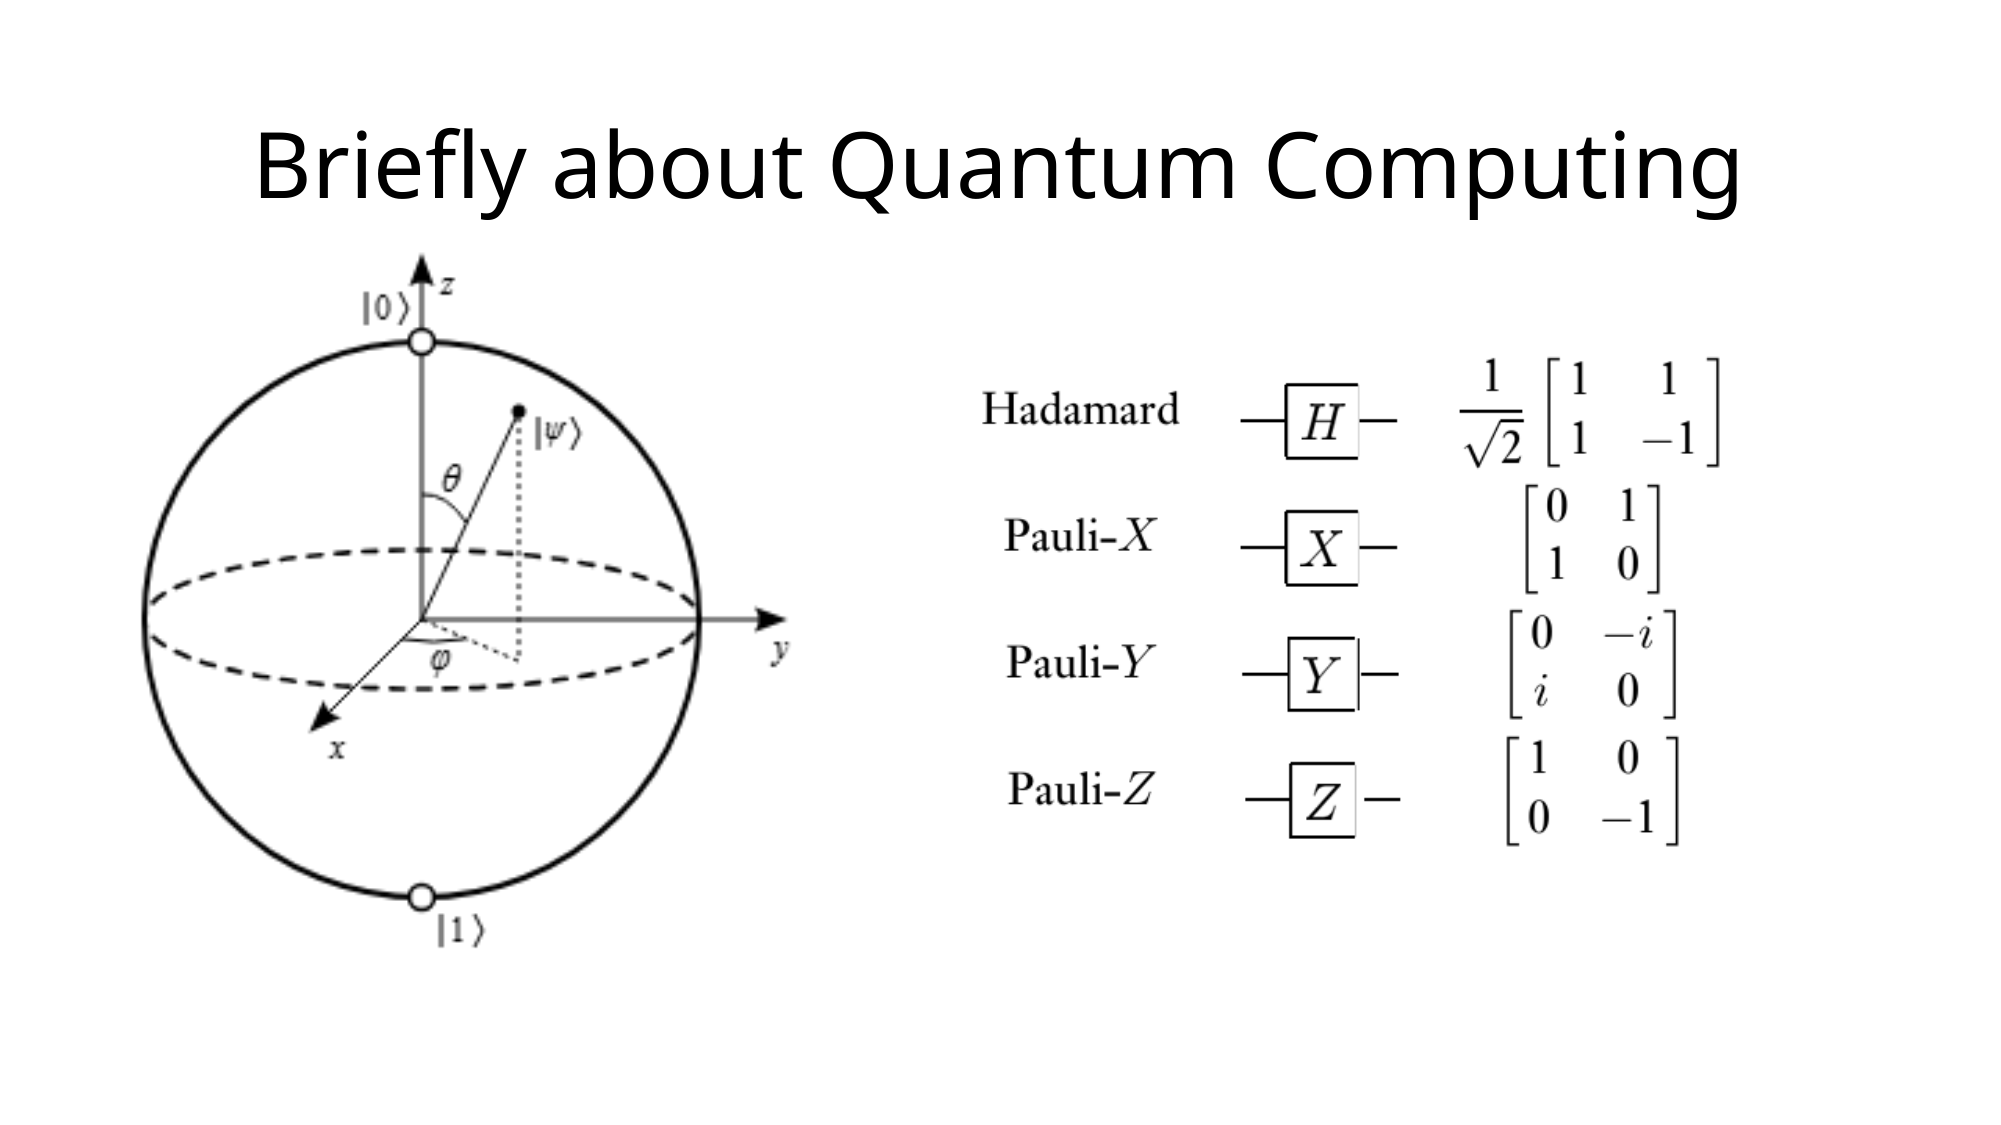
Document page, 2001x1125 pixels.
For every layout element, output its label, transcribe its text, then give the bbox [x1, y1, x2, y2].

picture [931, 349, 1809, 853]
title Briefly about Quantum Computing [137, 59, 1863, 278]
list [137, 251, 797, 951]
